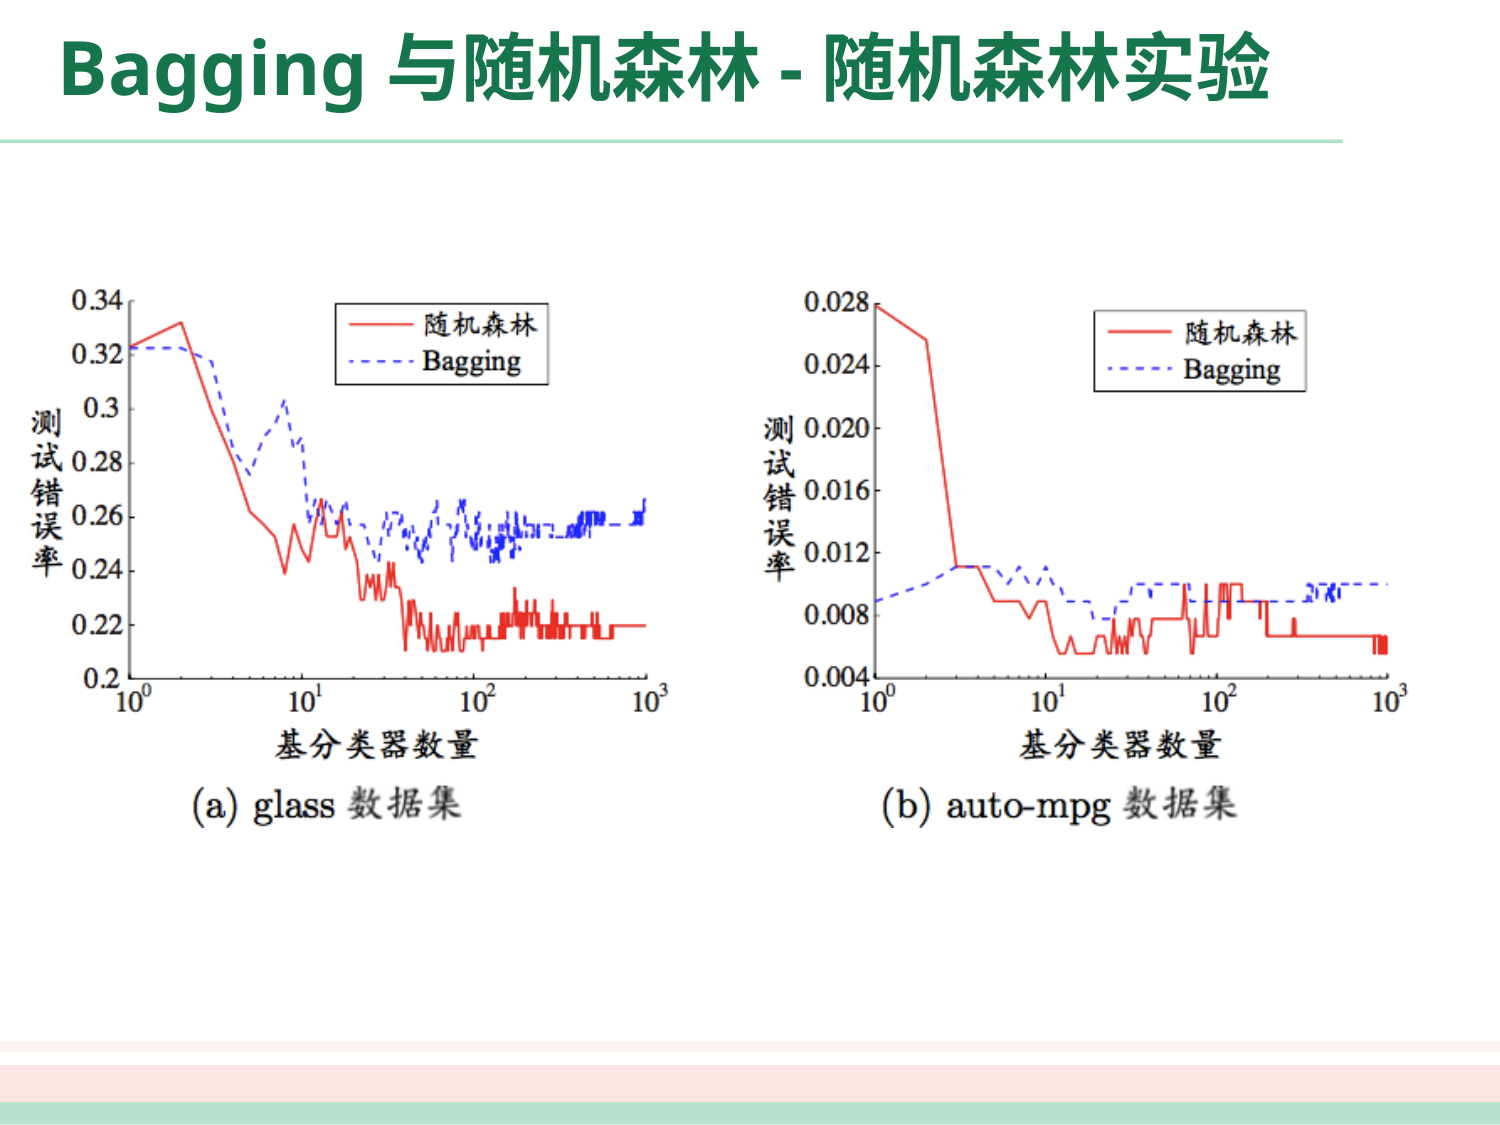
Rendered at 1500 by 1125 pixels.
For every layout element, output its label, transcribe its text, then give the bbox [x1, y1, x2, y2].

picture [0, 0, 1500, 1125]
title Bagging与随机森林-随机森林实验 [42, 7, 1337, 135]
